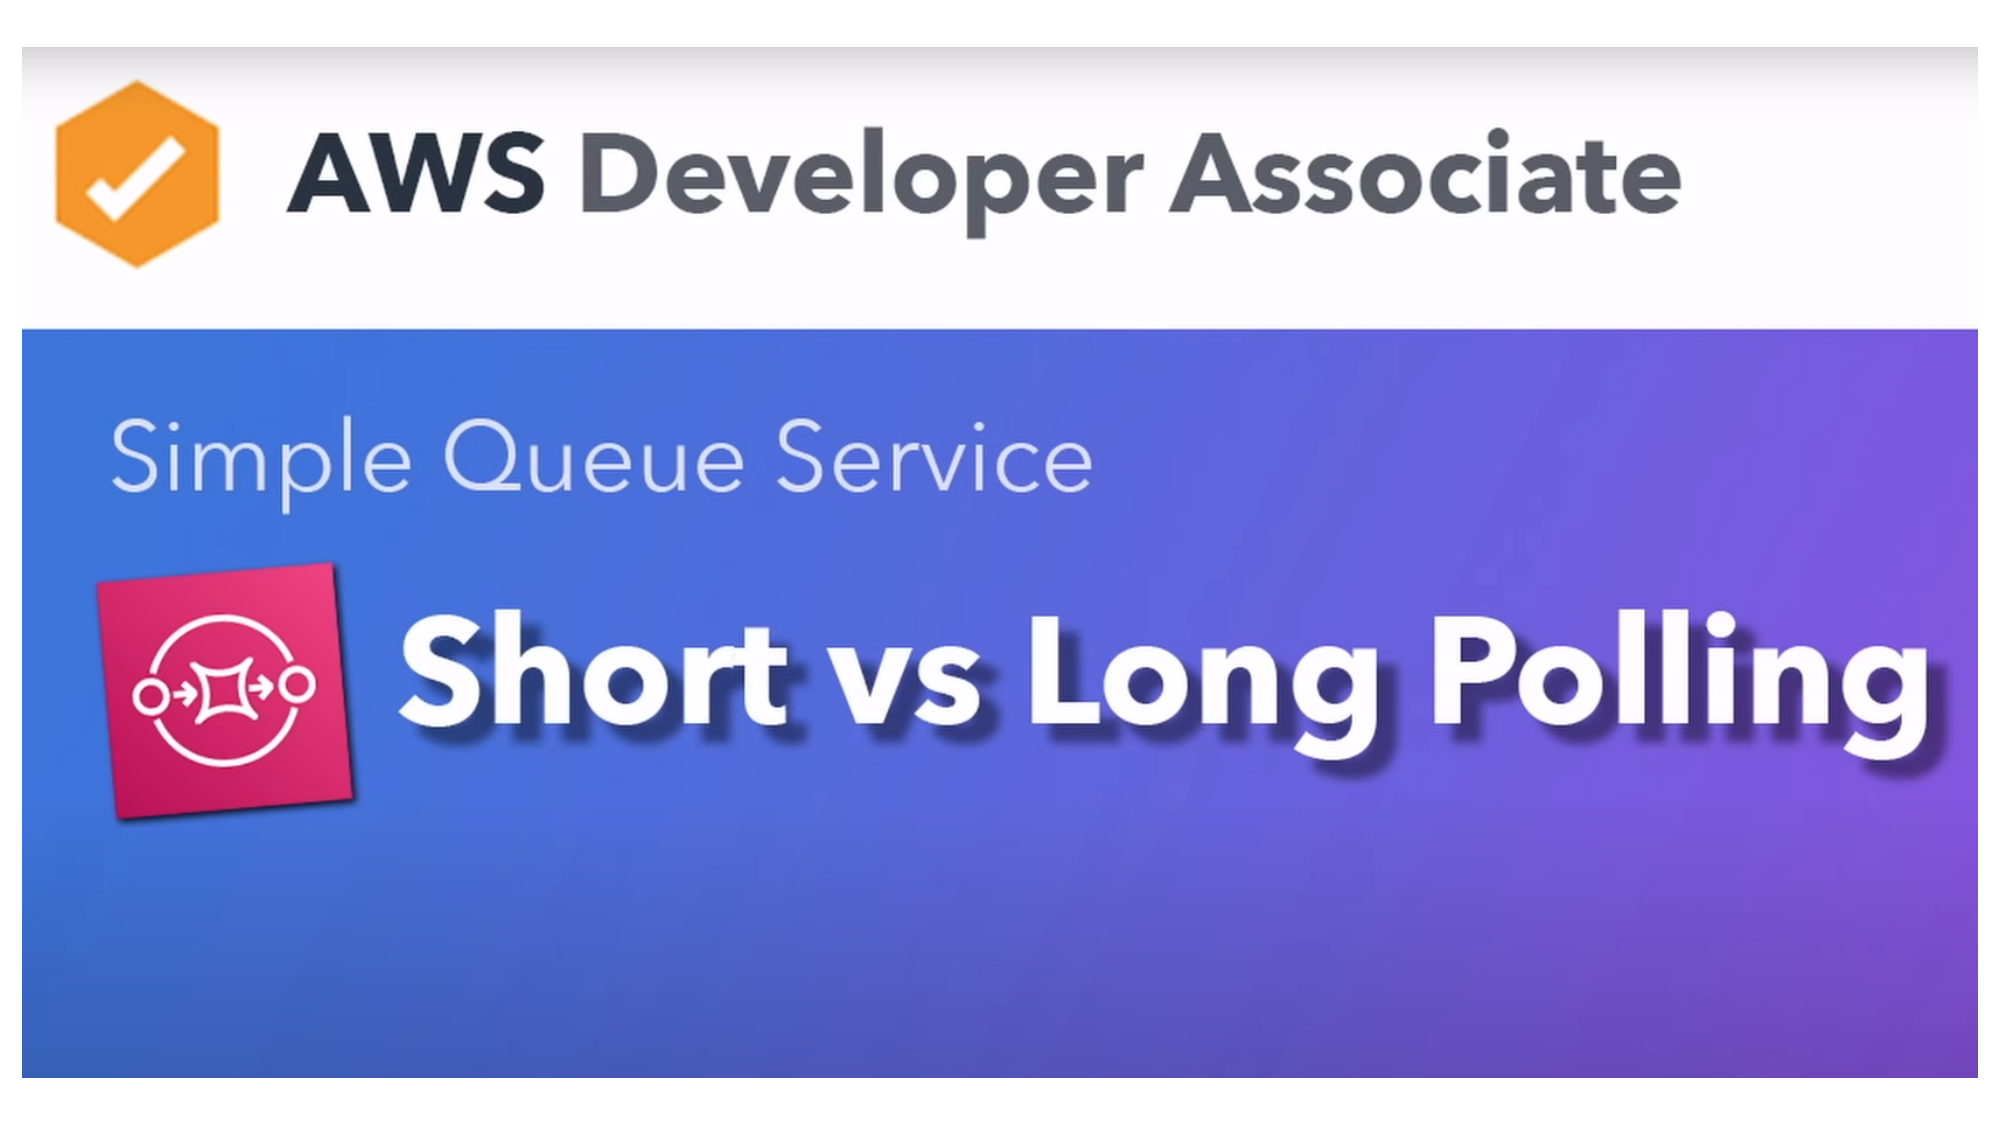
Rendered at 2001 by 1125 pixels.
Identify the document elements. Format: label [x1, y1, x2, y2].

picture [22, 47, 1978, 1078]
